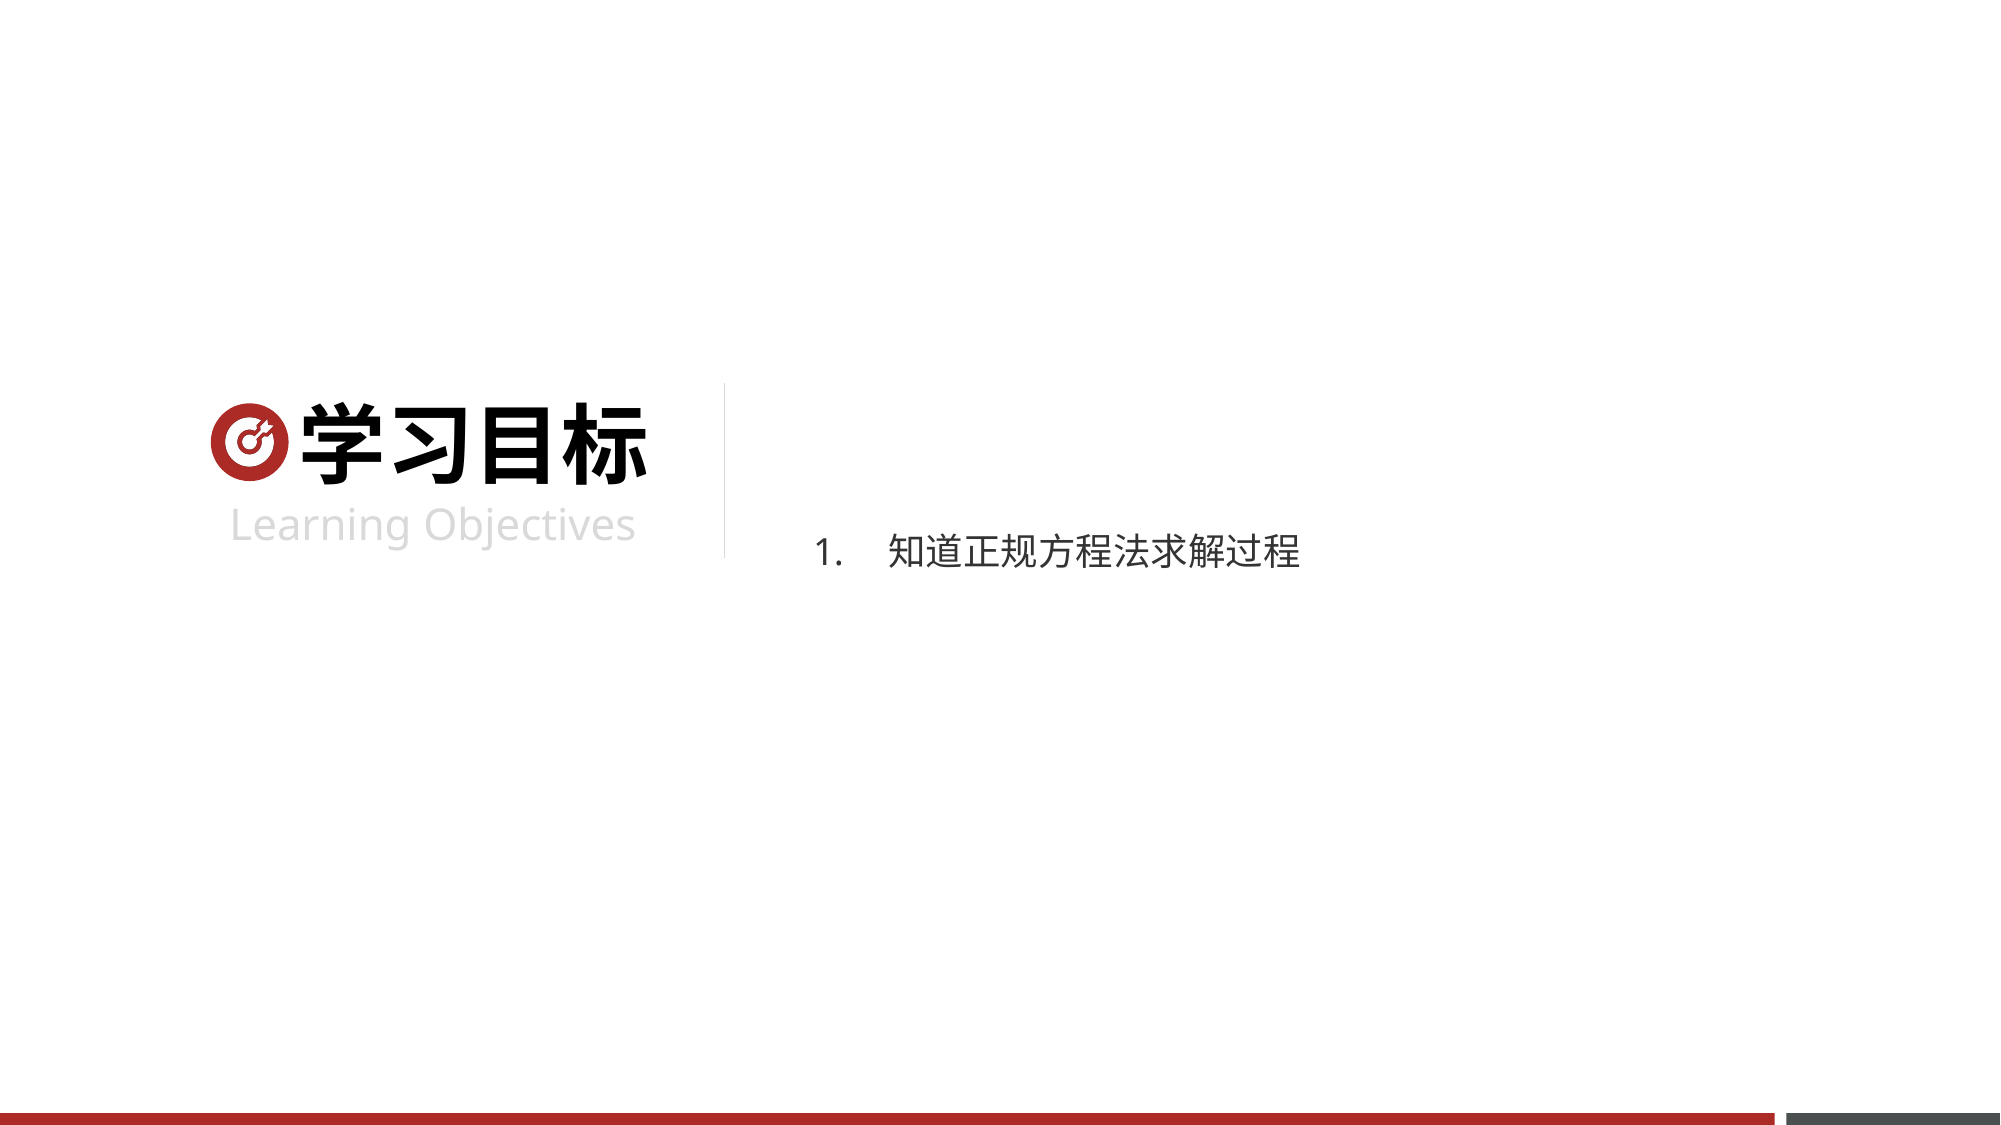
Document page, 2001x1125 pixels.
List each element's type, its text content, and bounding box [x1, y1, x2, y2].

list 知道正规方程法求解过程 [798, 178, 1832, 975]
picture [216, 408, 283, 476]
